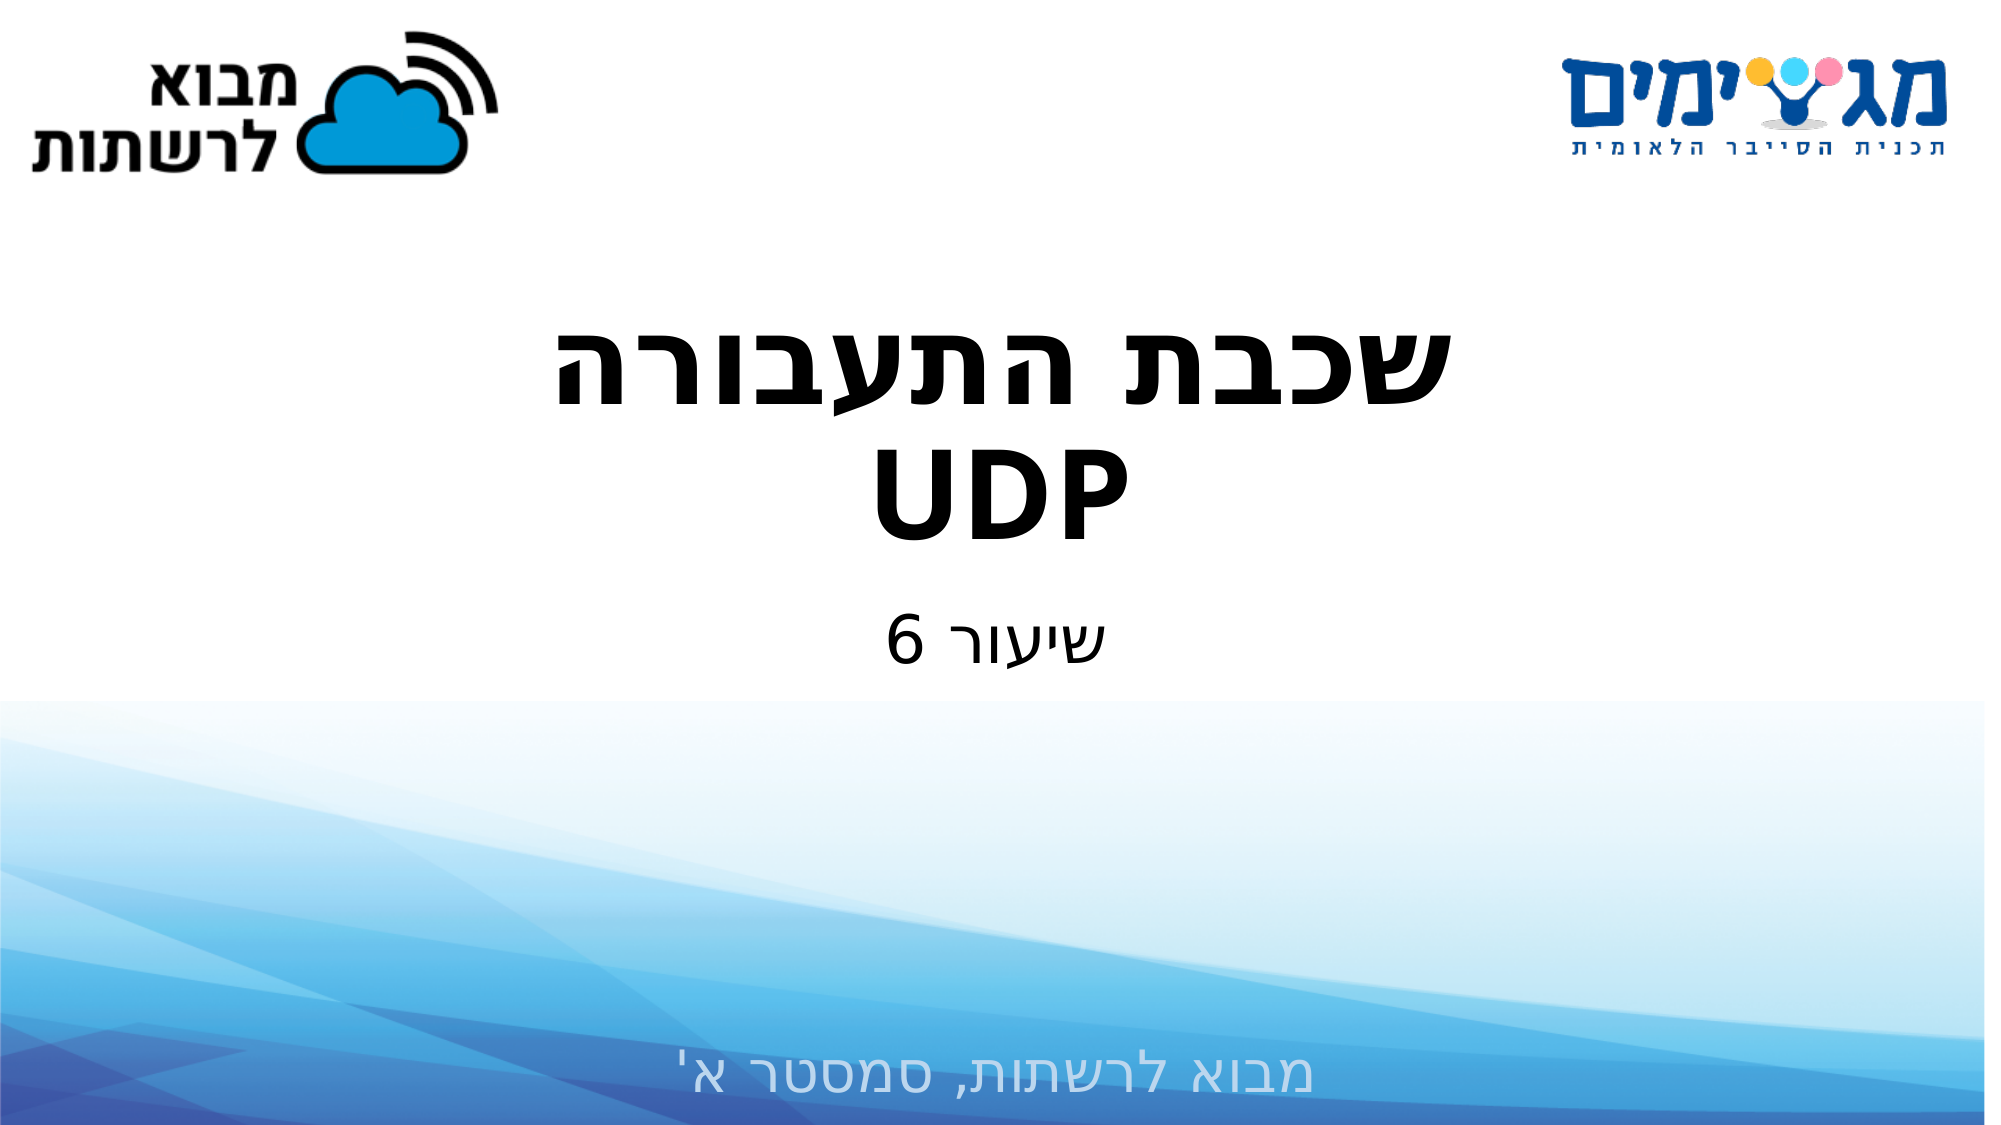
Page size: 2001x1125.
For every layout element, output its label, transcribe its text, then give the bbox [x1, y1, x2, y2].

subtitle שיעור 6 [14, 533, 1978, 805]
picture [0, 701, 1985, 1125]
picture [1501, 0, 2001, 213]
title שכבת התעבורה UDP [0, 431, 2000, 575]
picture [14, 26, 508, 191]
list מבוא לרשתות, סמסטר א' [14, 952, 1978, 1113]
